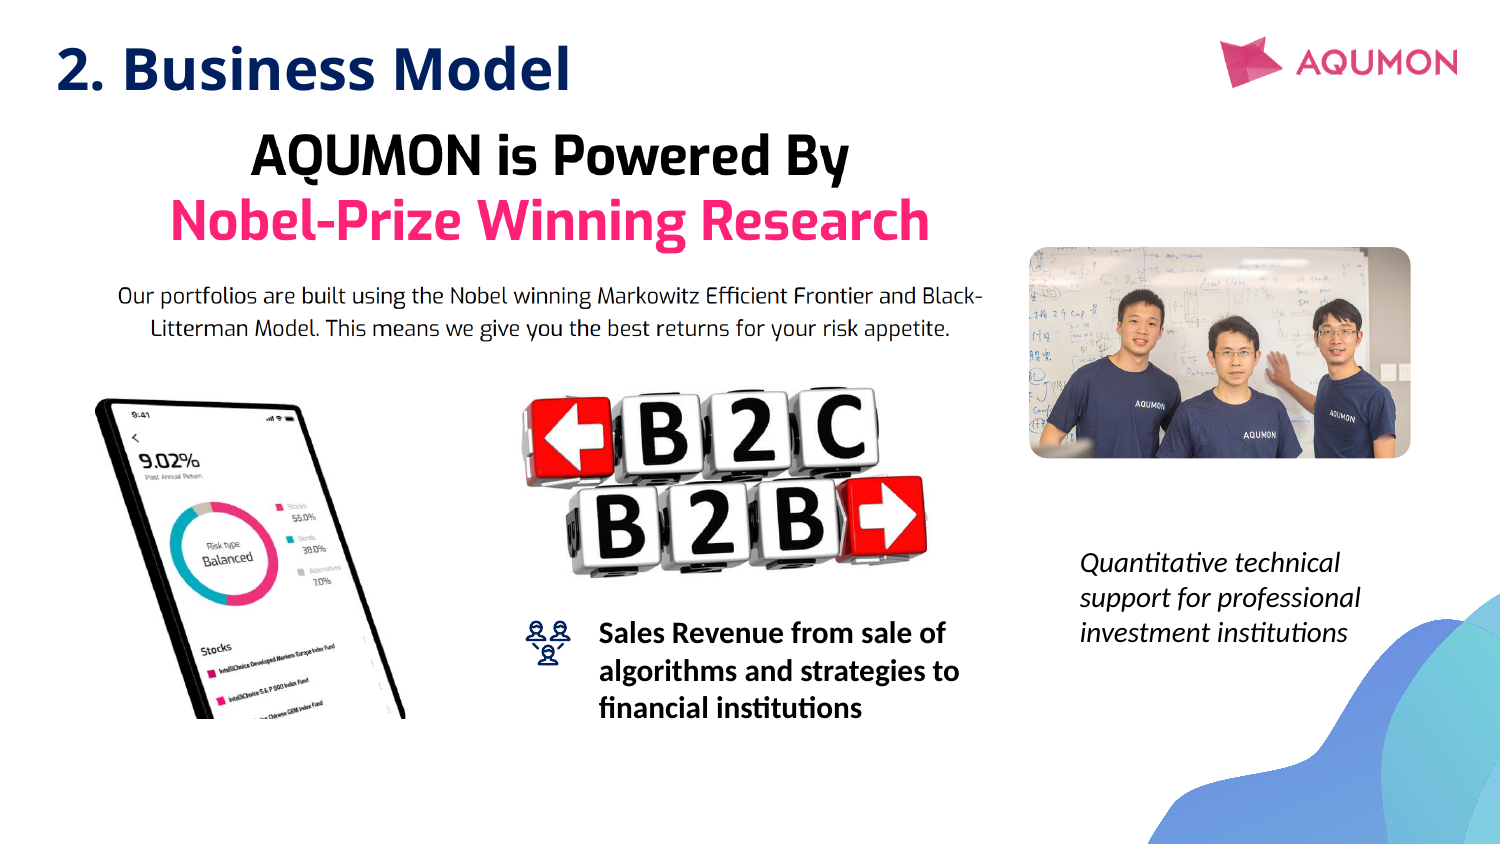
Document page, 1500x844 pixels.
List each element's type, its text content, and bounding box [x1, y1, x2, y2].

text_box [990, 491, 1500, 844]
picture [87, 92, 1411, 612]
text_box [526, 621, 974, 689]
picture [11, 390, 406, 719]
text_box 2. Business Model [56, 44, 709, 121]
picture [1196, 0, 1486, 119]
